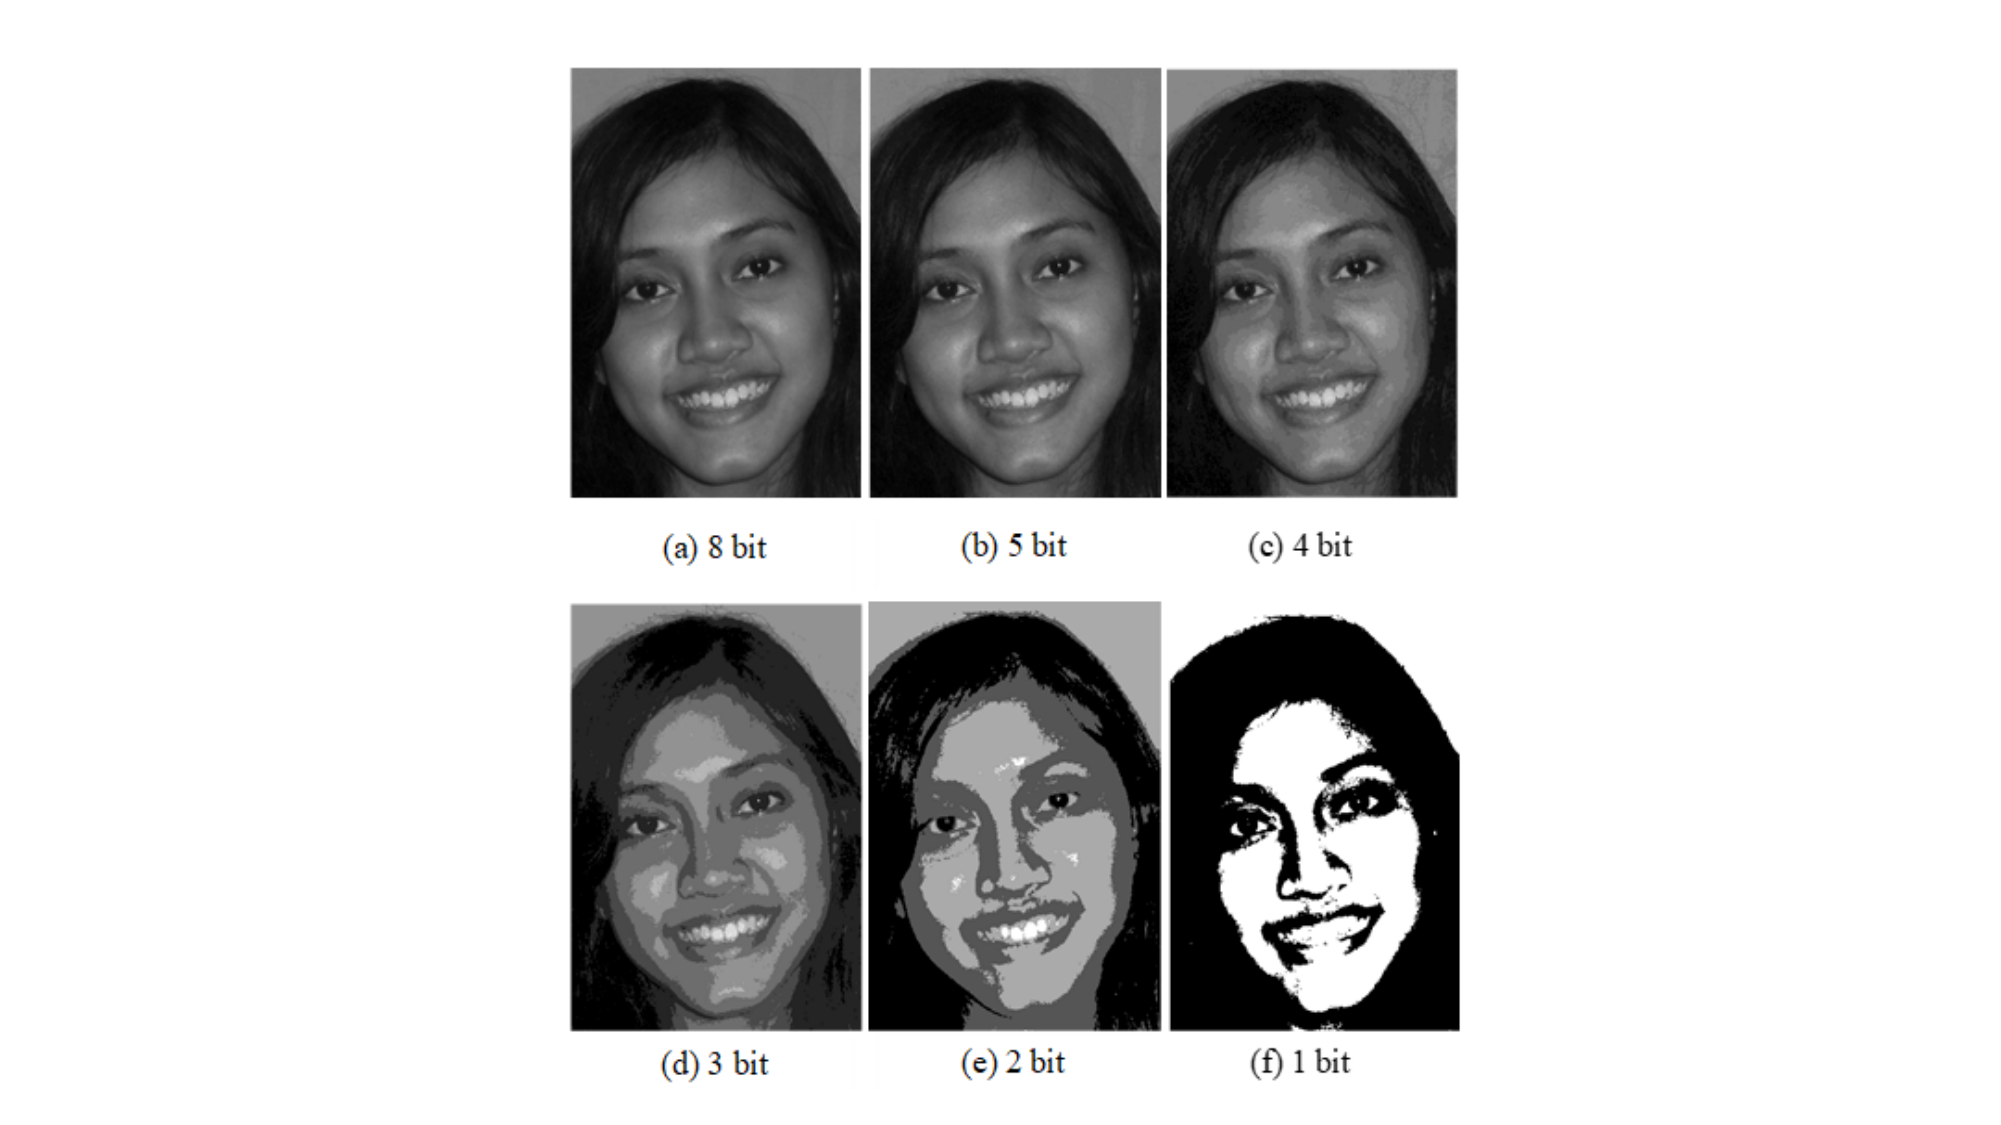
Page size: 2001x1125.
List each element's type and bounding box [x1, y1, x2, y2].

picture [539, 42, 1486, 1092]
